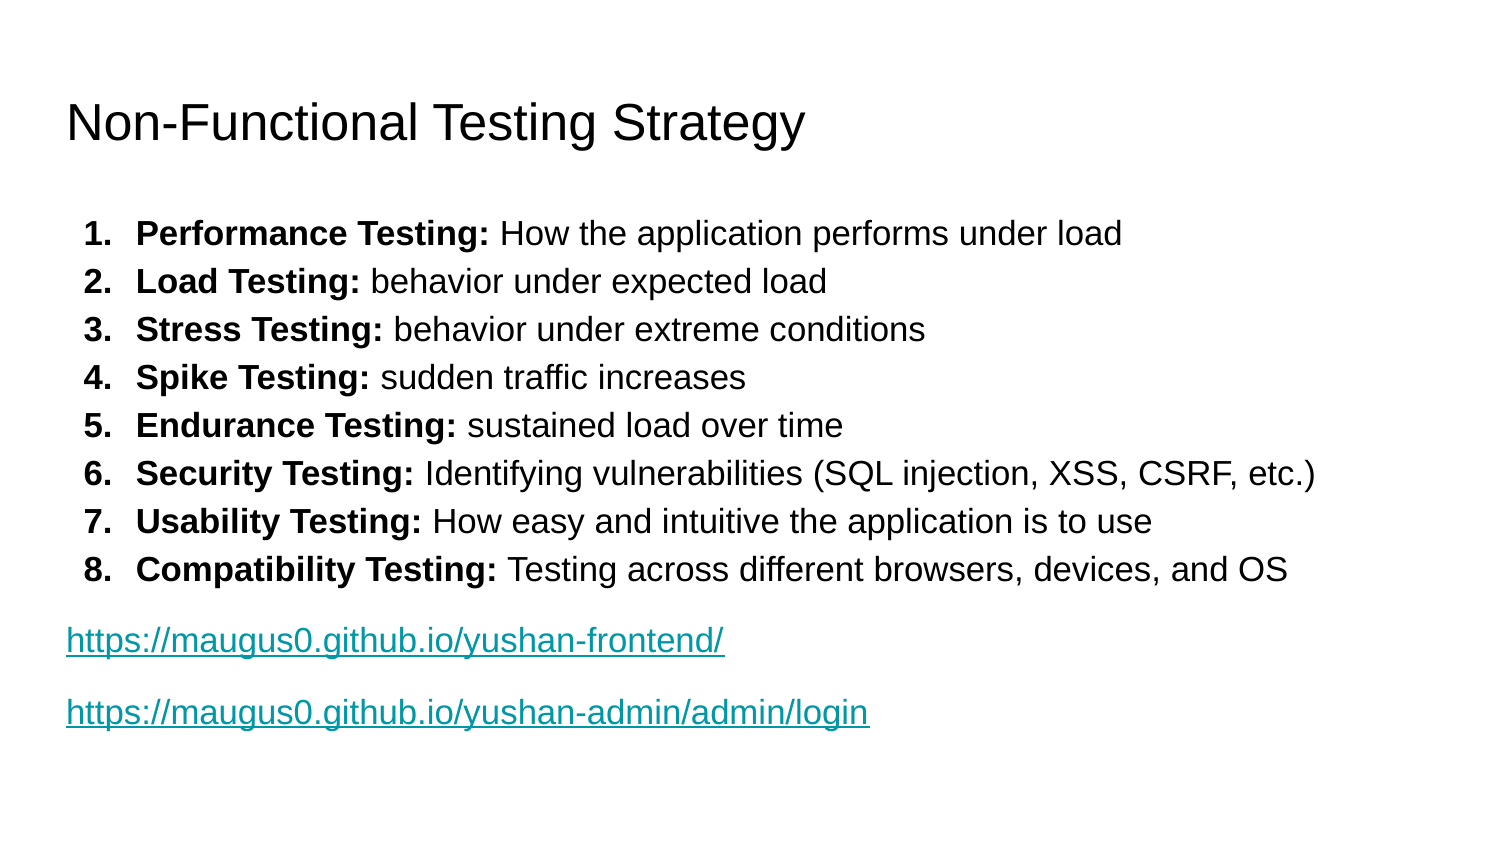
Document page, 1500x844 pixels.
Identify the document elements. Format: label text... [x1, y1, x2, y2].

title Non-Functional Testing Strategy [51, 72, 1449, 167]
list Performance Testing: How the application performs under load Load Testing: behavior under expected load Stress Testing: behavior under extreme conditions Spike Testing: sudden traffic increases Endurance Testing: sustained load over time Security Testing: Identifying vulnerabilities (SQL injection, XSS, CSRF, etc.) Usability Testing: How easy and intuitive the application is to use Compatibility Testing: Testing across different browsers, devices, and OS https://maugus0.github.io/yushan-frontend/ https://maugus0.github.io/yushan-admin/admin/login [51, 189, 1449, 750]
